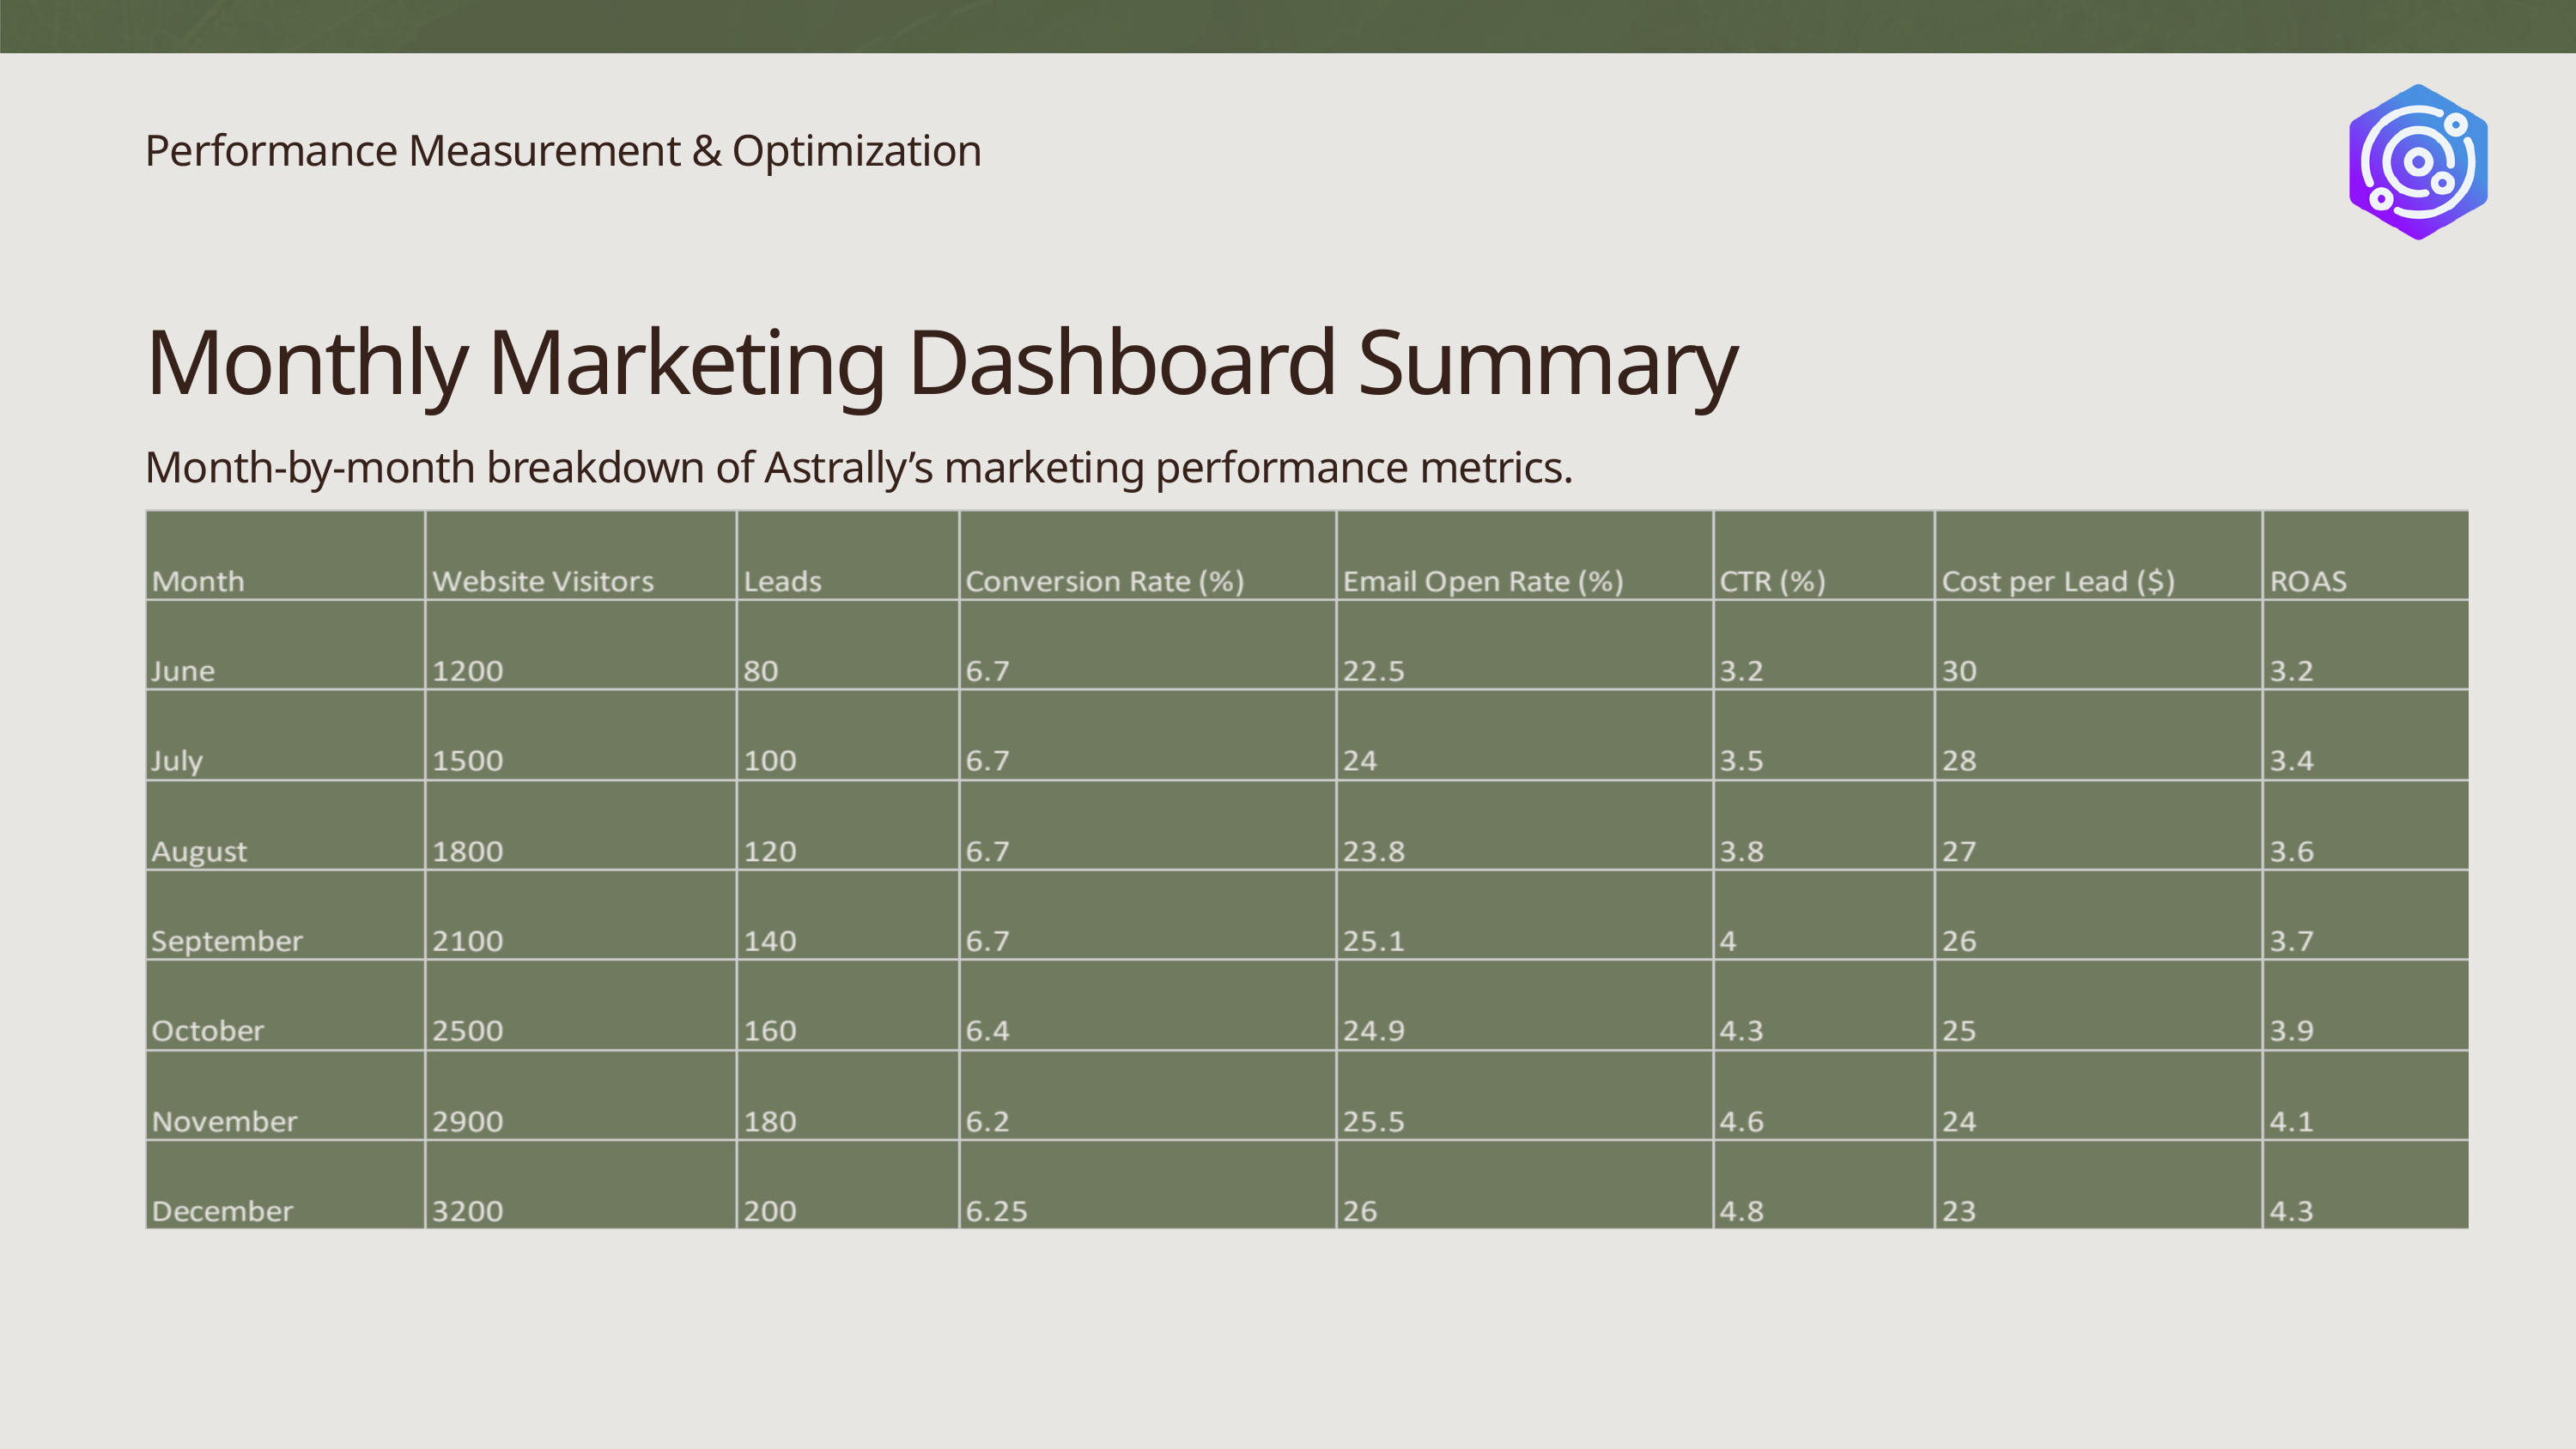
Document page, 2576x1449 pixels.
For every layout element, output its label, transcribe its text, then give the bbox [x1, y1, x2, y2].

text_box [2342, 76, 2494, 244]
text_box [0, 0, 2576, 53]
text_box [144, 509, 2470, 1229]
text_box Month-by-month breakdown of Astrally’s marketing performance metrics. [144, 431, 1717, 492]
text_box Performance Measurement & Optimization​ [144, 114, 1071, 175]
text_box Monthly Marketing Dashboard Summary​ [144, 287, 1837, 412]
